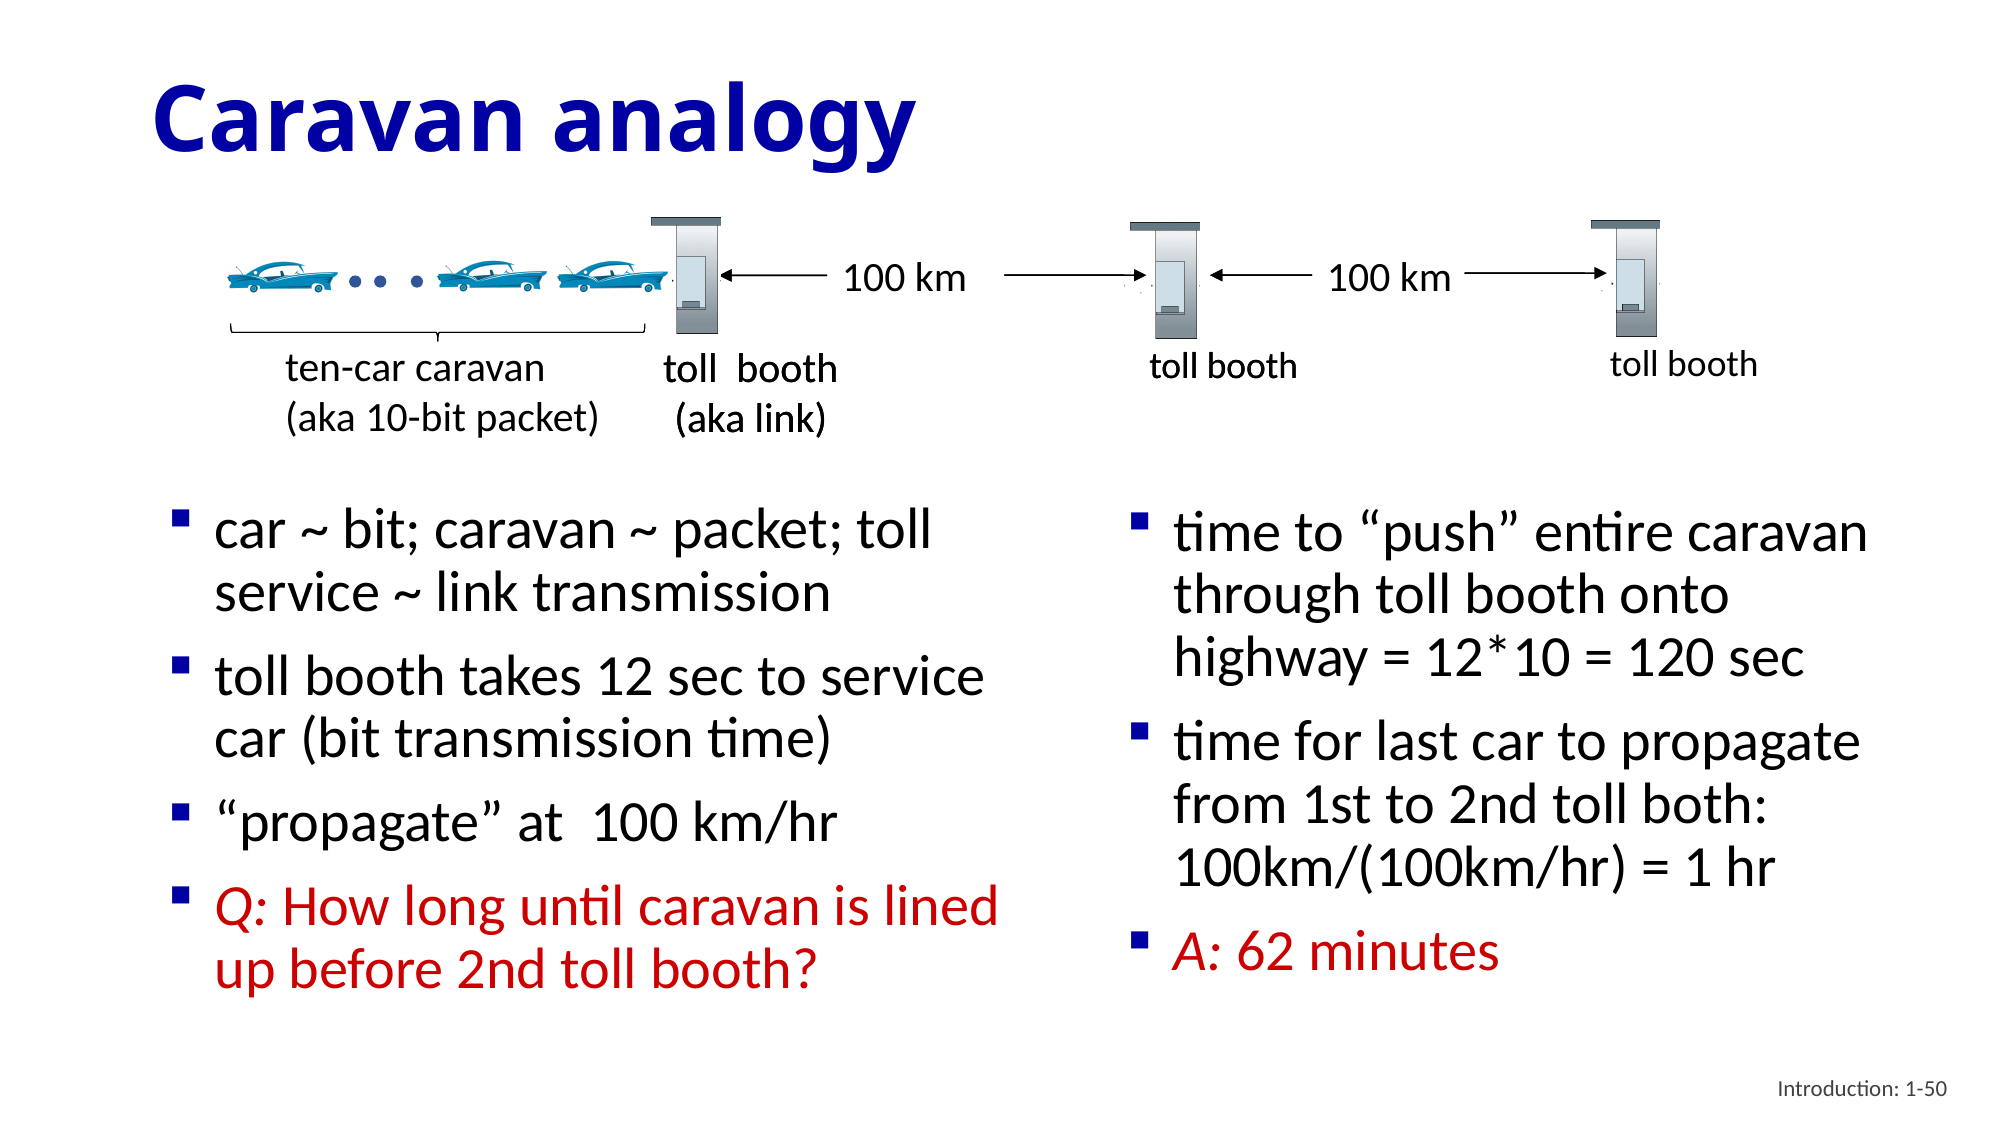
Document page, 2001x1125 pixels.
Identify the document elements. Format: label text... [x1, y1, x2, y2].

text_box [230, 323, 558, 342]
text_box time to “push” entire caravan through toll booth onto highway = 12*10 = 120 sec time for last car to propagate from 1st to 2nd toll both: 100km/(100km/hr) = 1 hr A: 62 minutes [1111, 493, 1912, 1046]
title Caravan analogy [135, 47, 1861, 195]
picture [420, 227, 685, 326]
text_box 100 km [944, 242, 1005, 308]
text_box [1509, 222, 1859, 392]
text_box [410, 275, 420, 288]
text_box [644, 210, 721, 338]
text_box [558, 224, 944, 450]
text_box [374, 275, 387, 288]
text_box [355, 275, 362, 288]
text_box ten-car caravan (aka 10-bit packet) [270, 333, 558, 448]
picture [210, 228, 355, 326]
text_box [1049, 224, 1399, 394]
text_box car ~ bit; caravan ~ packet; toll service ~ link transmission toll booth takes 12 sec to service car (bit transmission time) “propagate” at 100 km/hr Q: How long until caravan is lined up before 2nd toll booth? [152, 490, 1035, 1036]
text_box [1124, 214, 1200, 343]
text_box 100 km [1399, 242, 1490, 308]
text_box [1584, 212, 1660, 341]
slide_number Introduction: 1- [1512, 1056, 1963, 1117]
